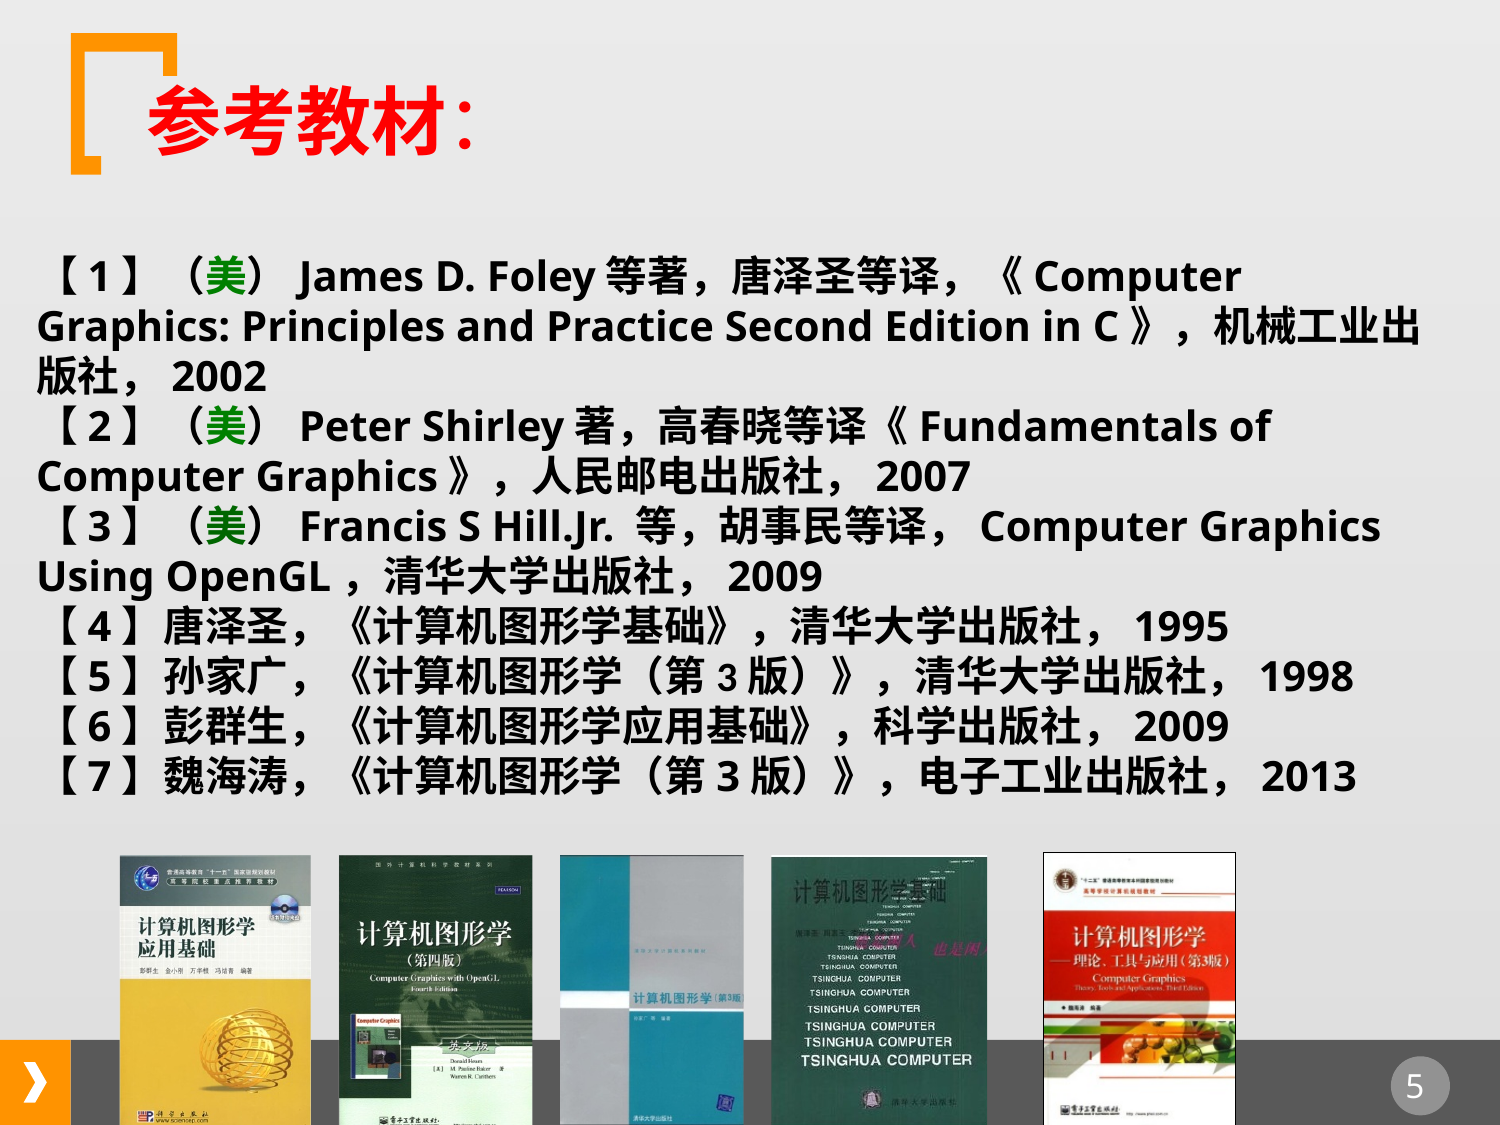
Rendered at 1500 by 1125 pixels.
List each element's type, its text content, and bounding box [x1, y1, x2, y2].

text_box 参考教材： [132, 77, 1449, 178]
picture [338, 855, 533, 1125]
picture [119, 855, 311, 1125]
text_box 【1】（美）James D. Foley等著，唐泽圣等译，《Computer Graphics: Principles and Practice Second Edition in C》，机械工业出版社，2002 【2】（美）Peter Shirley著，高春晓等译《Fundamentals of Computer Graphics》，人民邮电出版社，2007 【3】（美）Francis S Hill.Jr. 等，胡事民等译，Computer Graphics Using OpenGL，清华大学出版社，2009 【4】唐泽圣，《计算机图形学基础》，清华大学出版社，1995 【5】孙家广，《计算机图形学（第3版）》，清华大学出版社，1998 【6】彭群生，《计算机图形学应用基础》，科学出版社，2009 【7】魏海涛，《计算机图形学（第3版）》，电子工业出版社，2013 [21, 242, 1449, 808]
picture [771, 855, 988, 1125]
picture [560, 855, 744, 1125]
picture [1043, 852, 1236, 1125]
